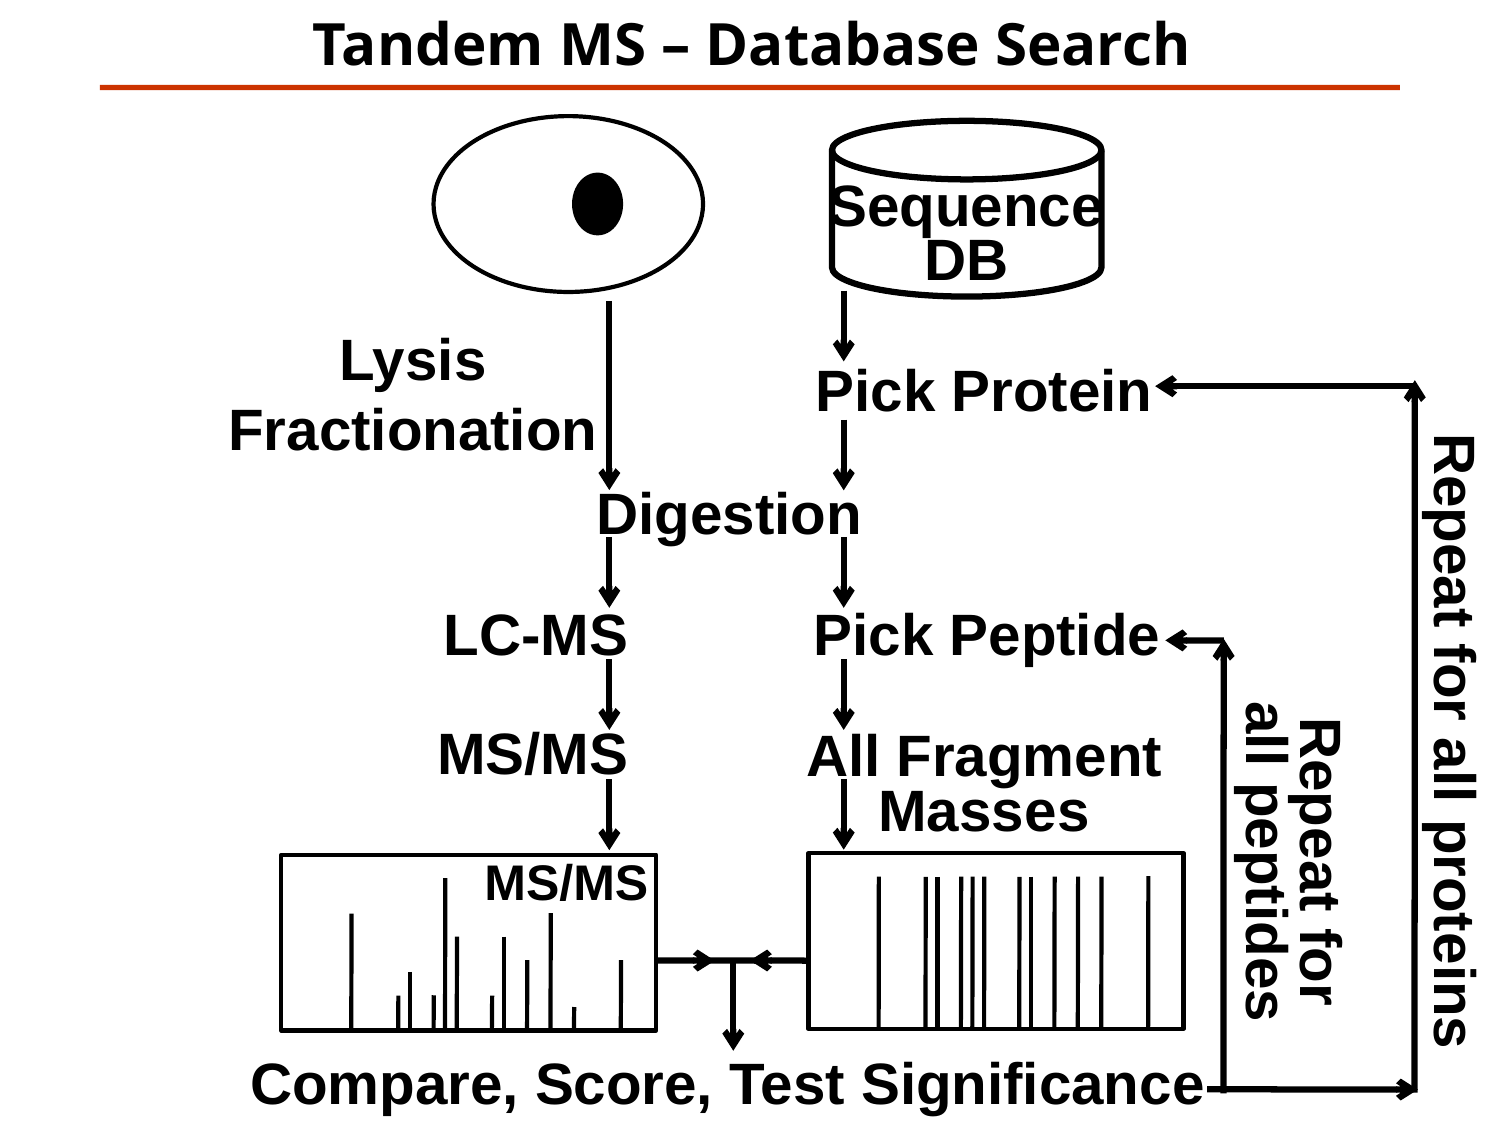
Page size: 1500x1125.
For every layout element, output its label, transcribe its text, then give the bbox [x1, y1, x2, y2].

text_box Repeat for all proteins [1415, 745, 1500, 1064]
text_box [831, 120, 1102, 297]
text_box Repeat for all peptides [1227, 686, 1351, 735]
text_box Repeat for all peptides [1227, 745, 1351, 865]
text_box [806, 851, 1186, 951]
text_box [279, 853, 658, 1033]
text_box Repeat for all proteins [1415, 418, 1500, 735]
text_box Repeat for all peptides [1227, 875, 1351, 1038]
text_box Digestion [581, 468, 877, 554]
text_box LC-MS [428, 589, 643, 675]
text_box [806, 960, 1186, 1031]
text_box Tandem MS – Database Search [297, 0, 1206, 85]
text_box Lysis Fractionation [213, 315, 606, 470]
text_box Sequence DB [813, 176, 1119, 300]
text_box Compare, Score, Test Significance [235, 1039, 1237, 1124]
text_box All Fragment Masses [791, 727, 1178, 851]
text_box [431, 114, 706, 295]
text_box Pick Protein [800, 346, 1168, 431]
text_box MS/MS [469, 842, 664, 918]
text_box MS/MS [422, 709, 644, 794]
text_box Pick Peptide [798, 589, 1176, 675]
